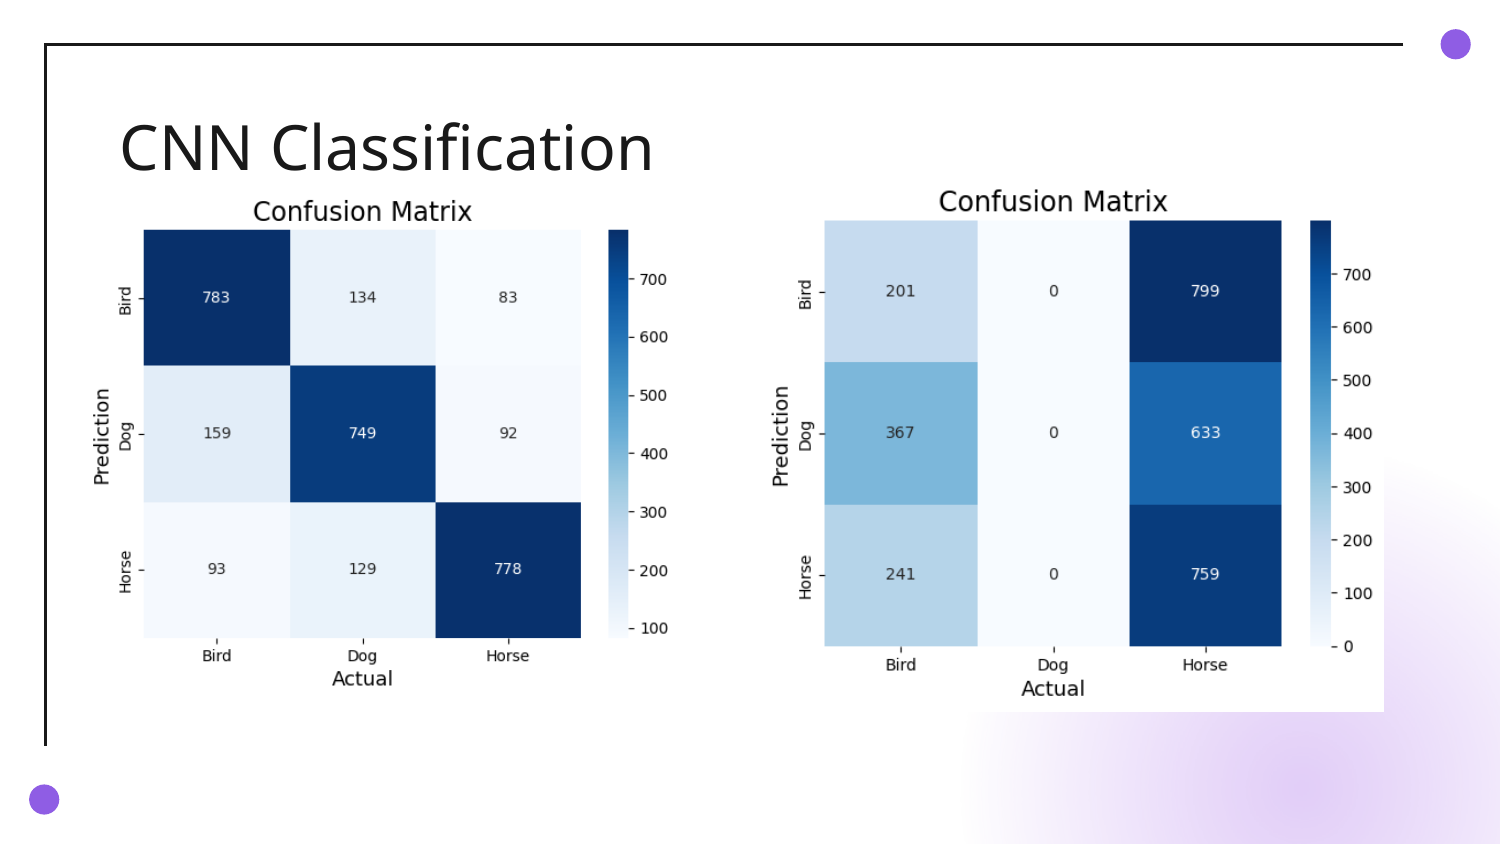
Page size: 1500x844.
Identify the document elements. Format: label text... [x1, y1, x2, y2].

picture [758, 178, 1384, 712]
picture [81, 189, 680, 701]
title CNN Classification [104, 104, 1160, 198]
